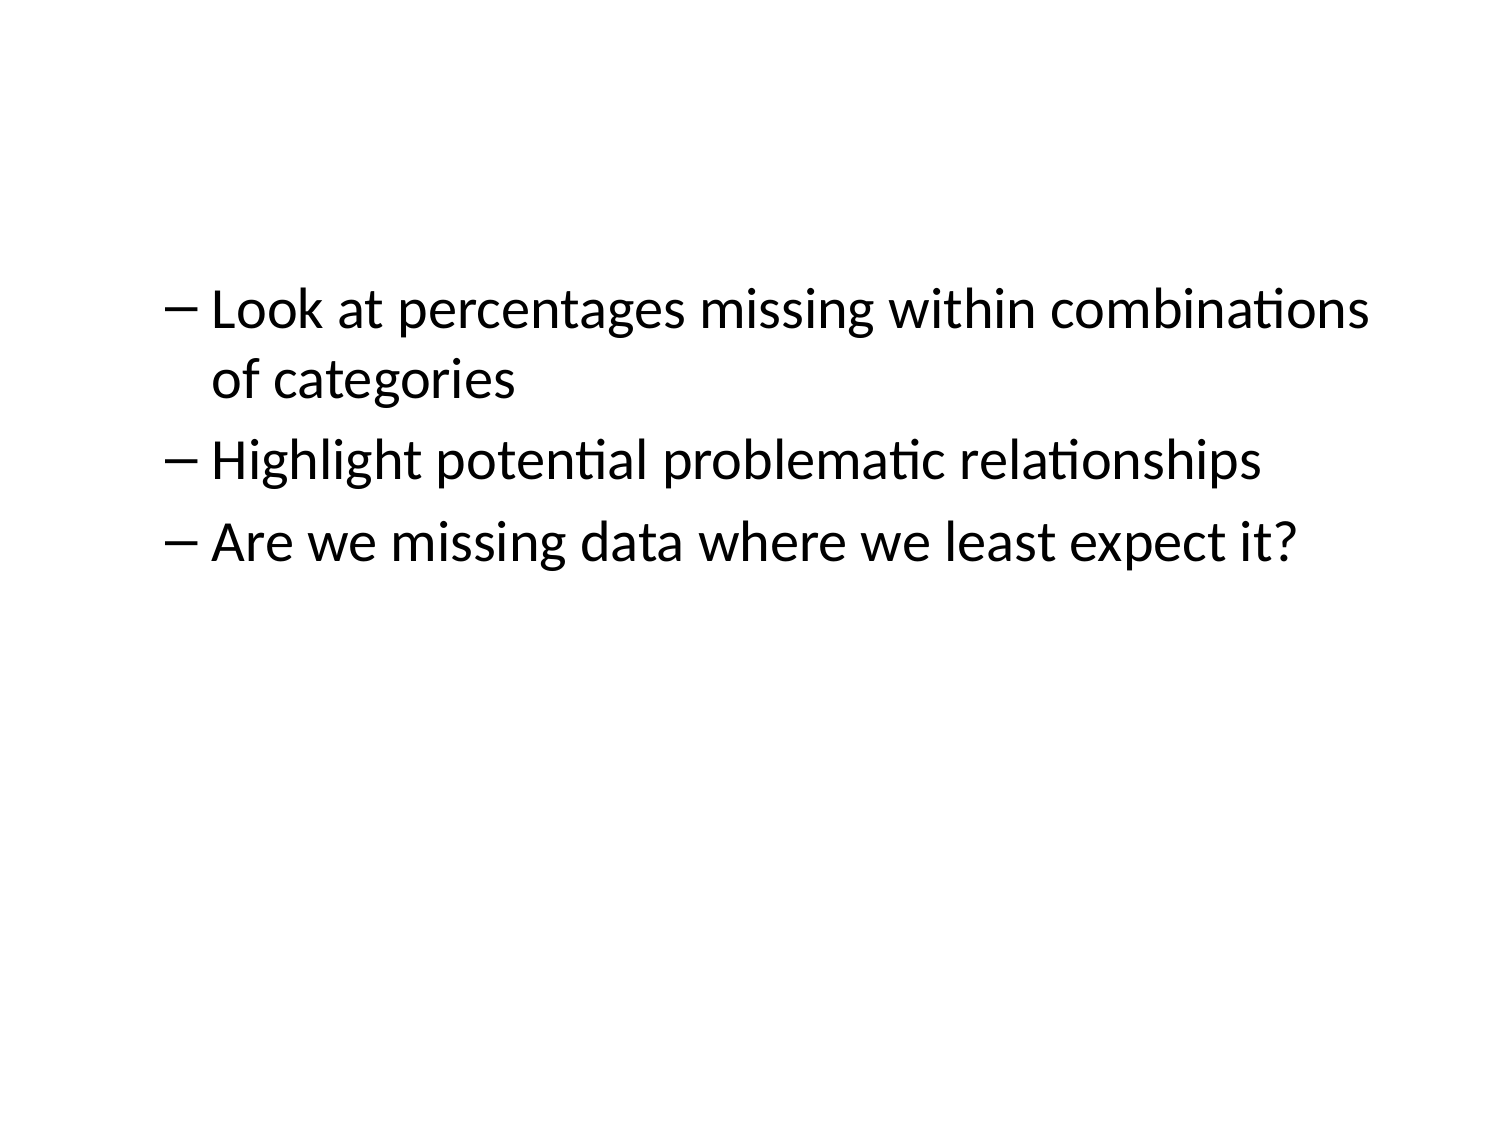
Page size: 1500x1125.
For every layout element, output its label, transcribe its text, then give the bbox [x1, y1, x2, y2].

list Look at percentages missing within combinations of categories Highlight potential problematic relationships Are we missing data where we least expect it? [75, 262, 1425, 1005]
